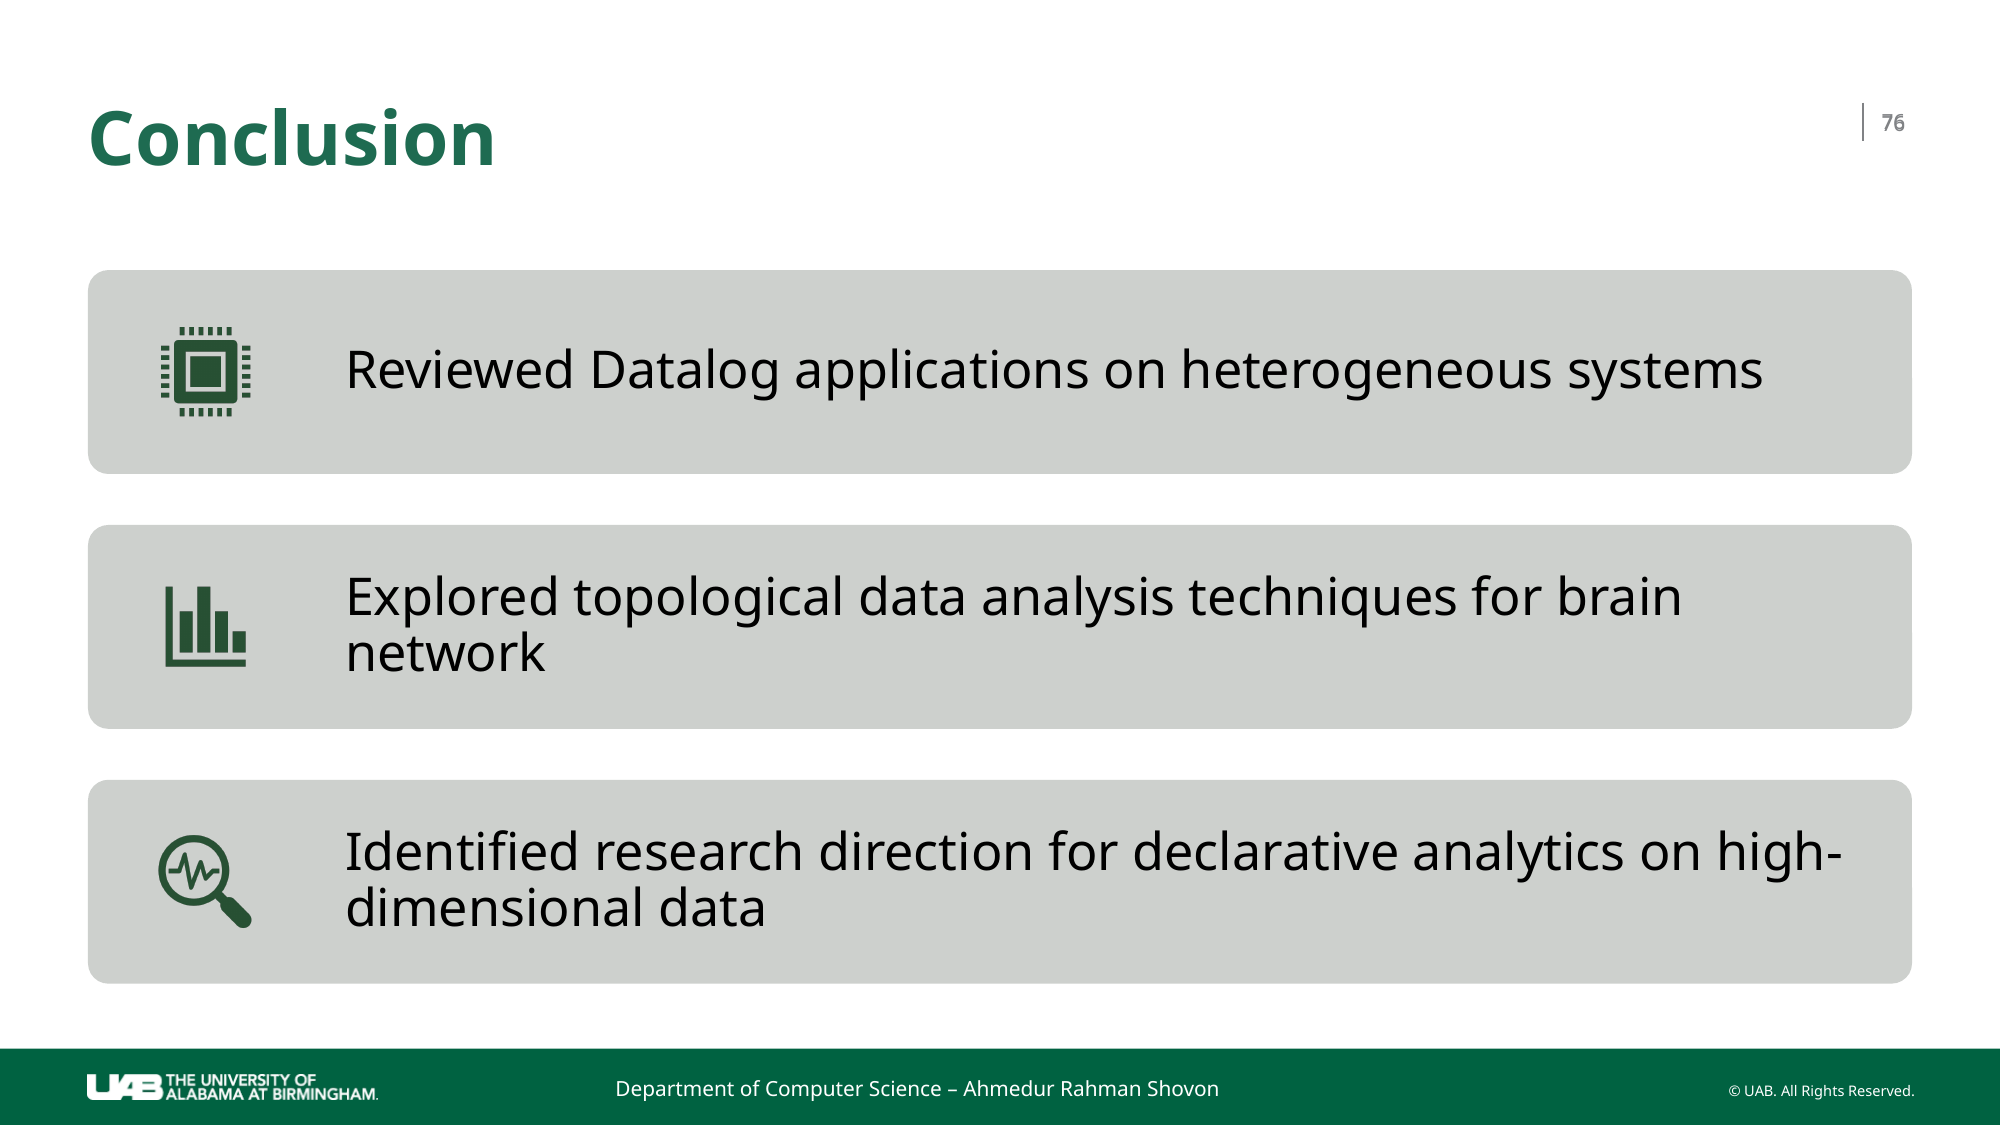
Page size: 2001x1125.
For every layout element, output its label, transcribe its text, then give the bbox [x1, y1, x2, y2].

slide_number 76 [1881, 93, 1932, 154]
title Conclusion [87, 78, 1833, 205]
footer Department of Computer Science – Ahmedur Rahman Shovon [615, 1066, 1677, 1101]
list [87, 269, 1913, 984]
picture [87, 1074, 378, 1100]
